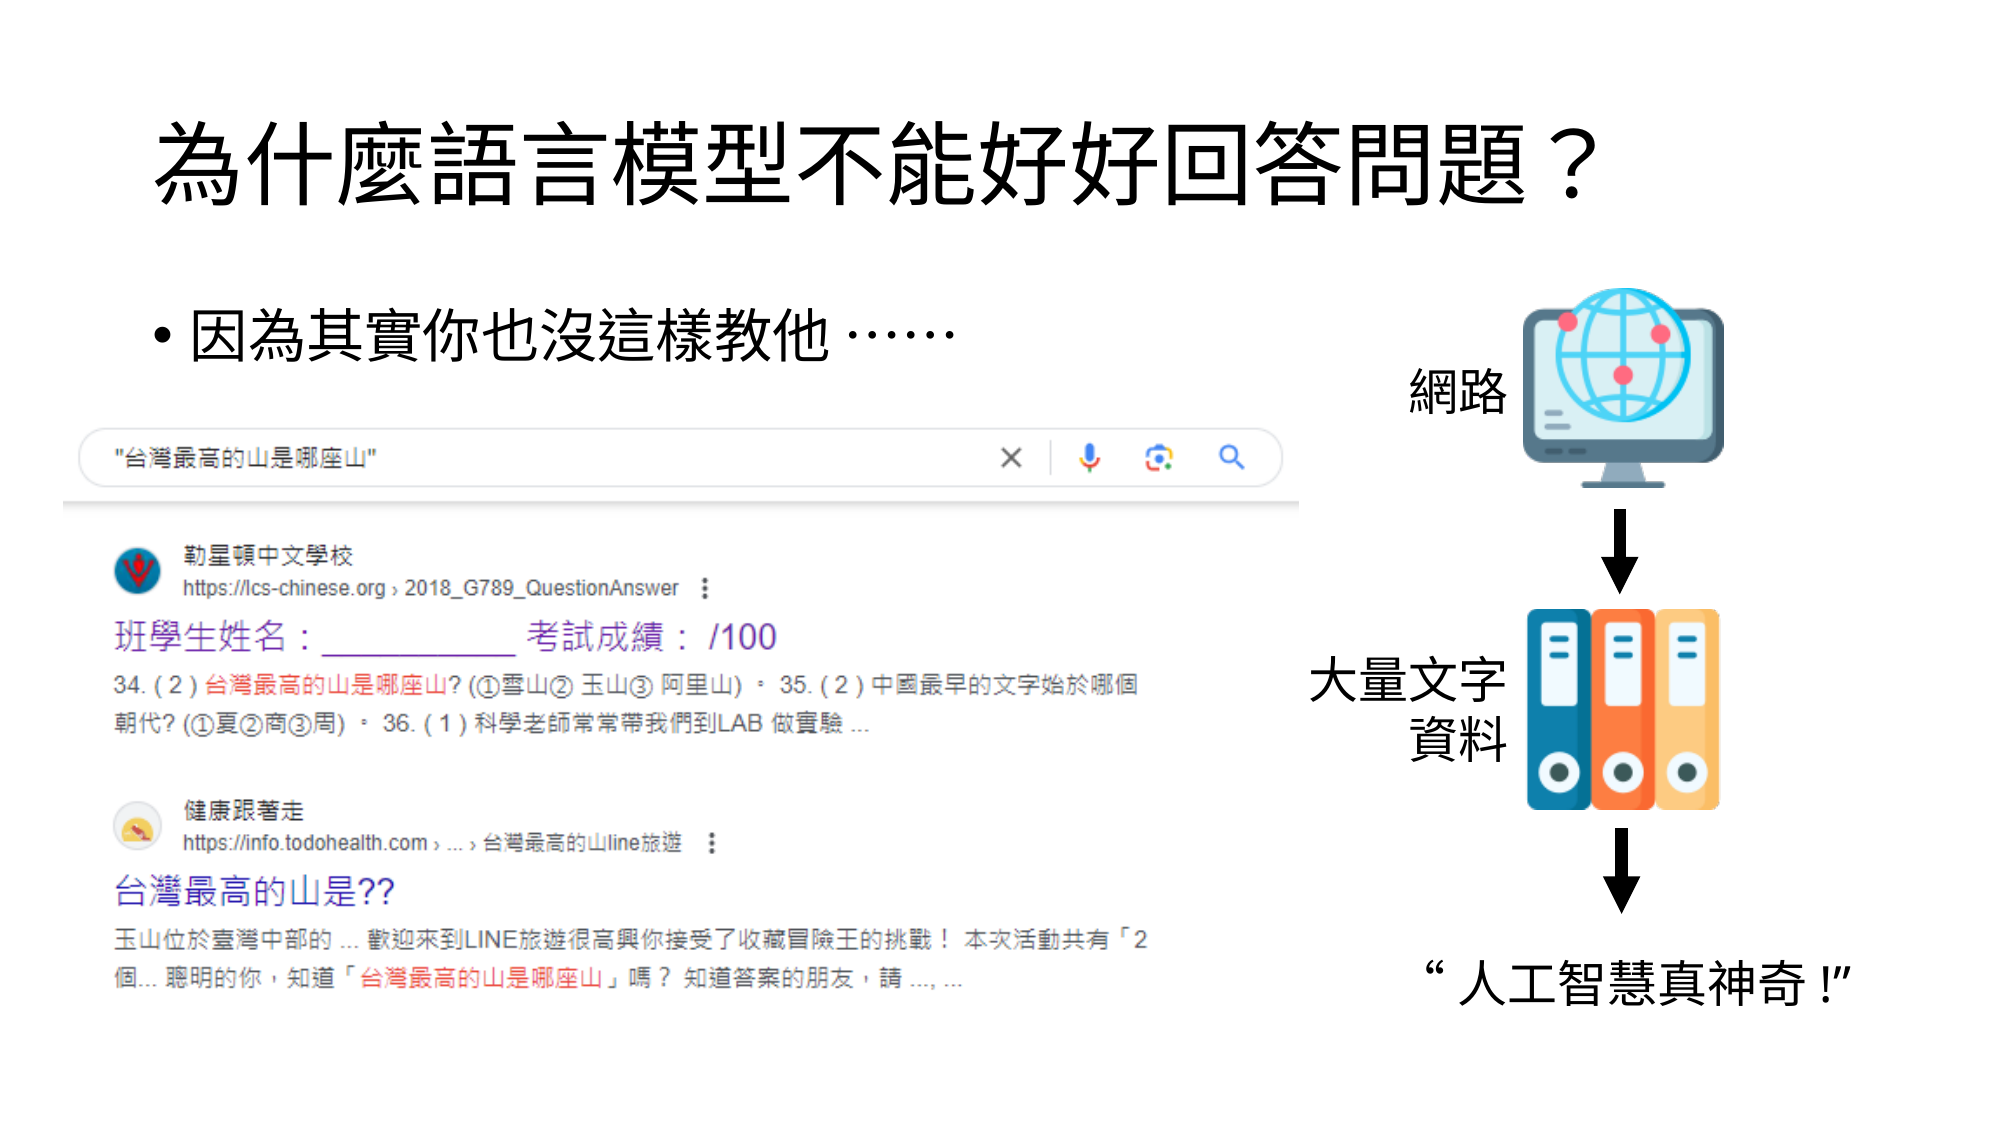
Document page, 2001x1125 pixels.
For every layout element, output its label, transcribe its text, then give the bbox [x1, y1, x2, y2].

text_box “人工智慧真神奇!” [1319, 945, 1928, 1021]
list 因為其實你也沒這樣教他 …… [137, 299, 1523, 423]
list 因為其實你也沒這樣教他 …… [1299, 299, 1863, 1014]
text_box 大量文字資料 [1299, 641, 1523, 776]
picture [1523, 288, 1724, 489]
picture [62, 423, 1299, 1018]
text_box 網路 [1246, 353, 1523, 429]
picture [1523, 609, 1580, 810]
picture [1584, 609, 1724, 810]
title 為什麼語言模型不能好好回答問題？ [137, 59, 1863, 278]
